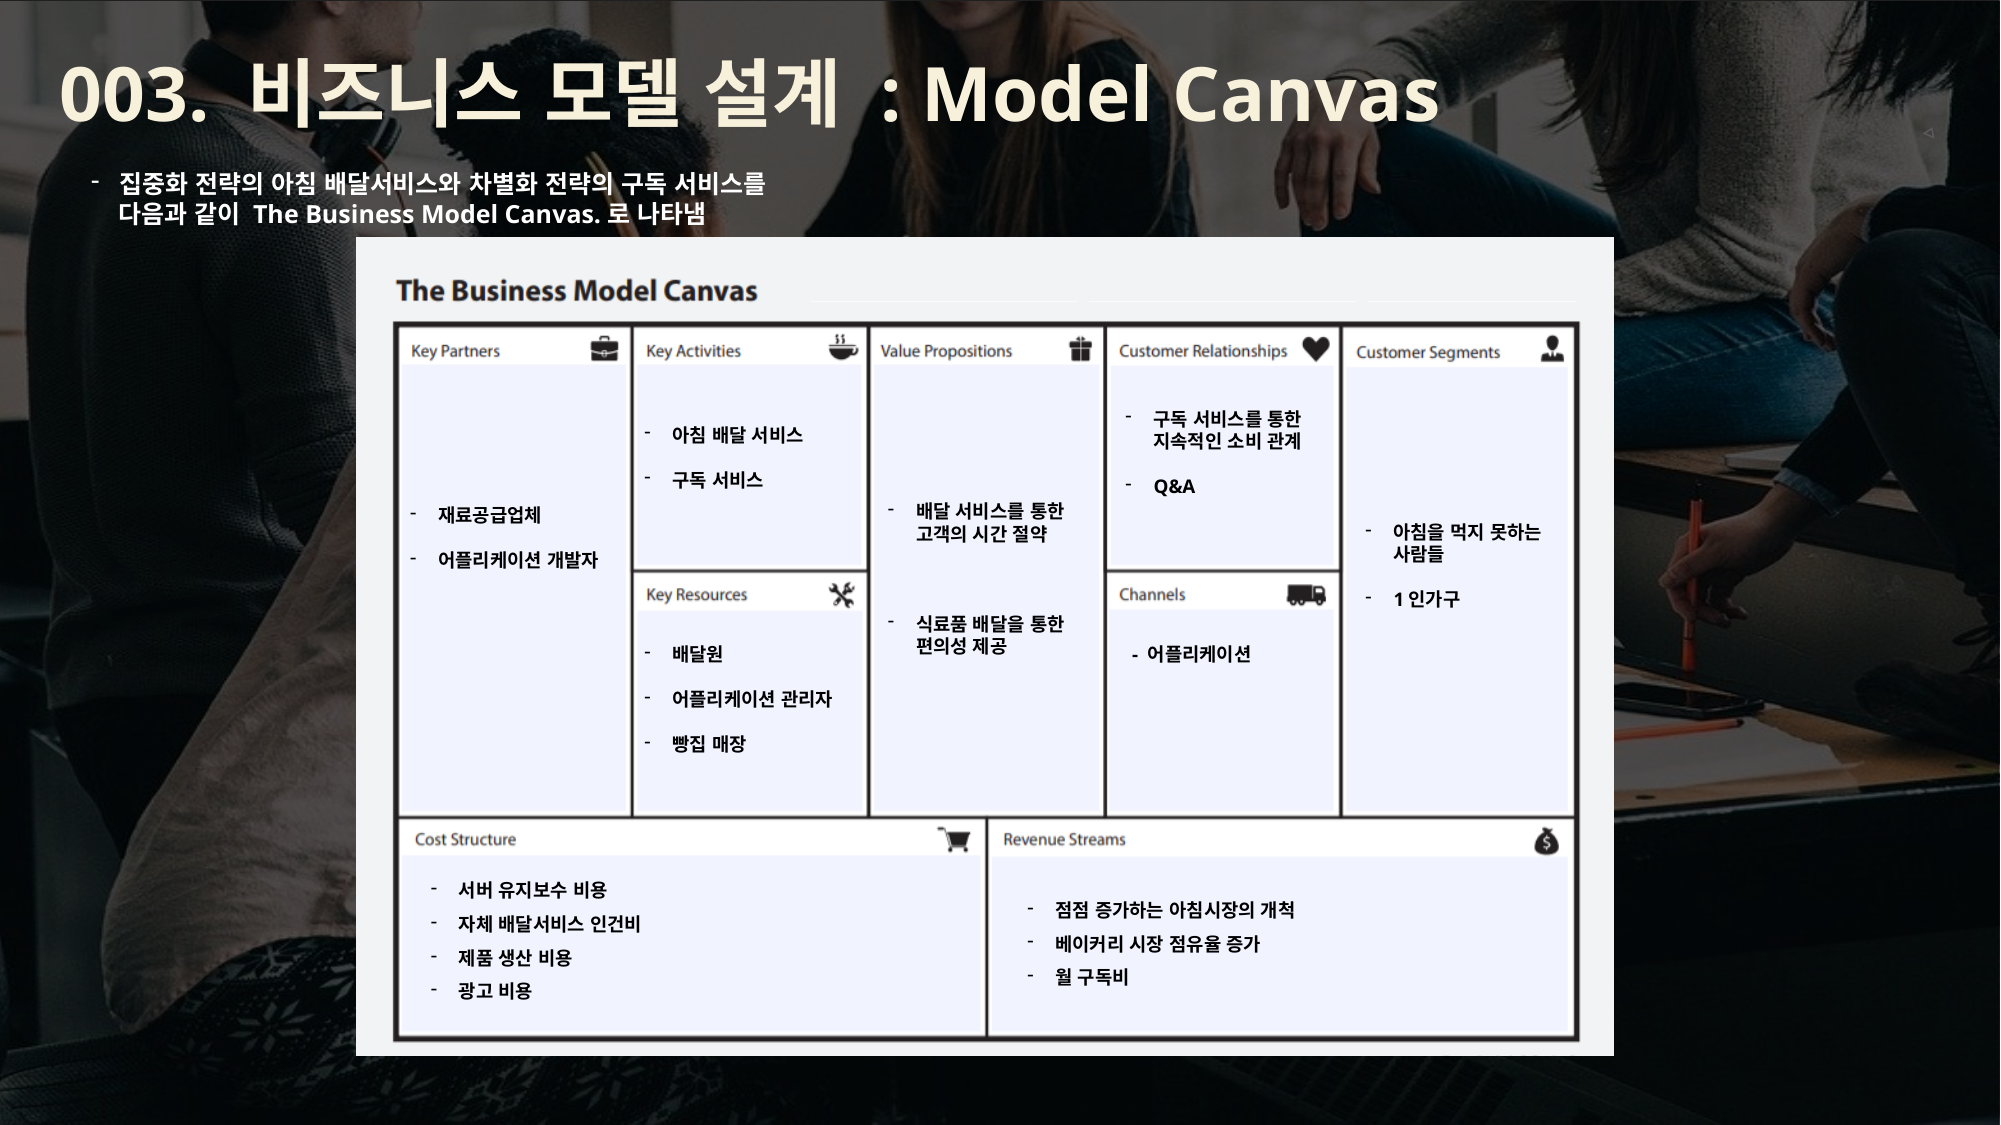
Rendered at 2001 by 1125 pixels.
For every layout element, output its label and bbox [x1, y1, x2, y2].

text_box [356, 237, 1614, 1056]
picture [0, 1, 2000, 1125]
